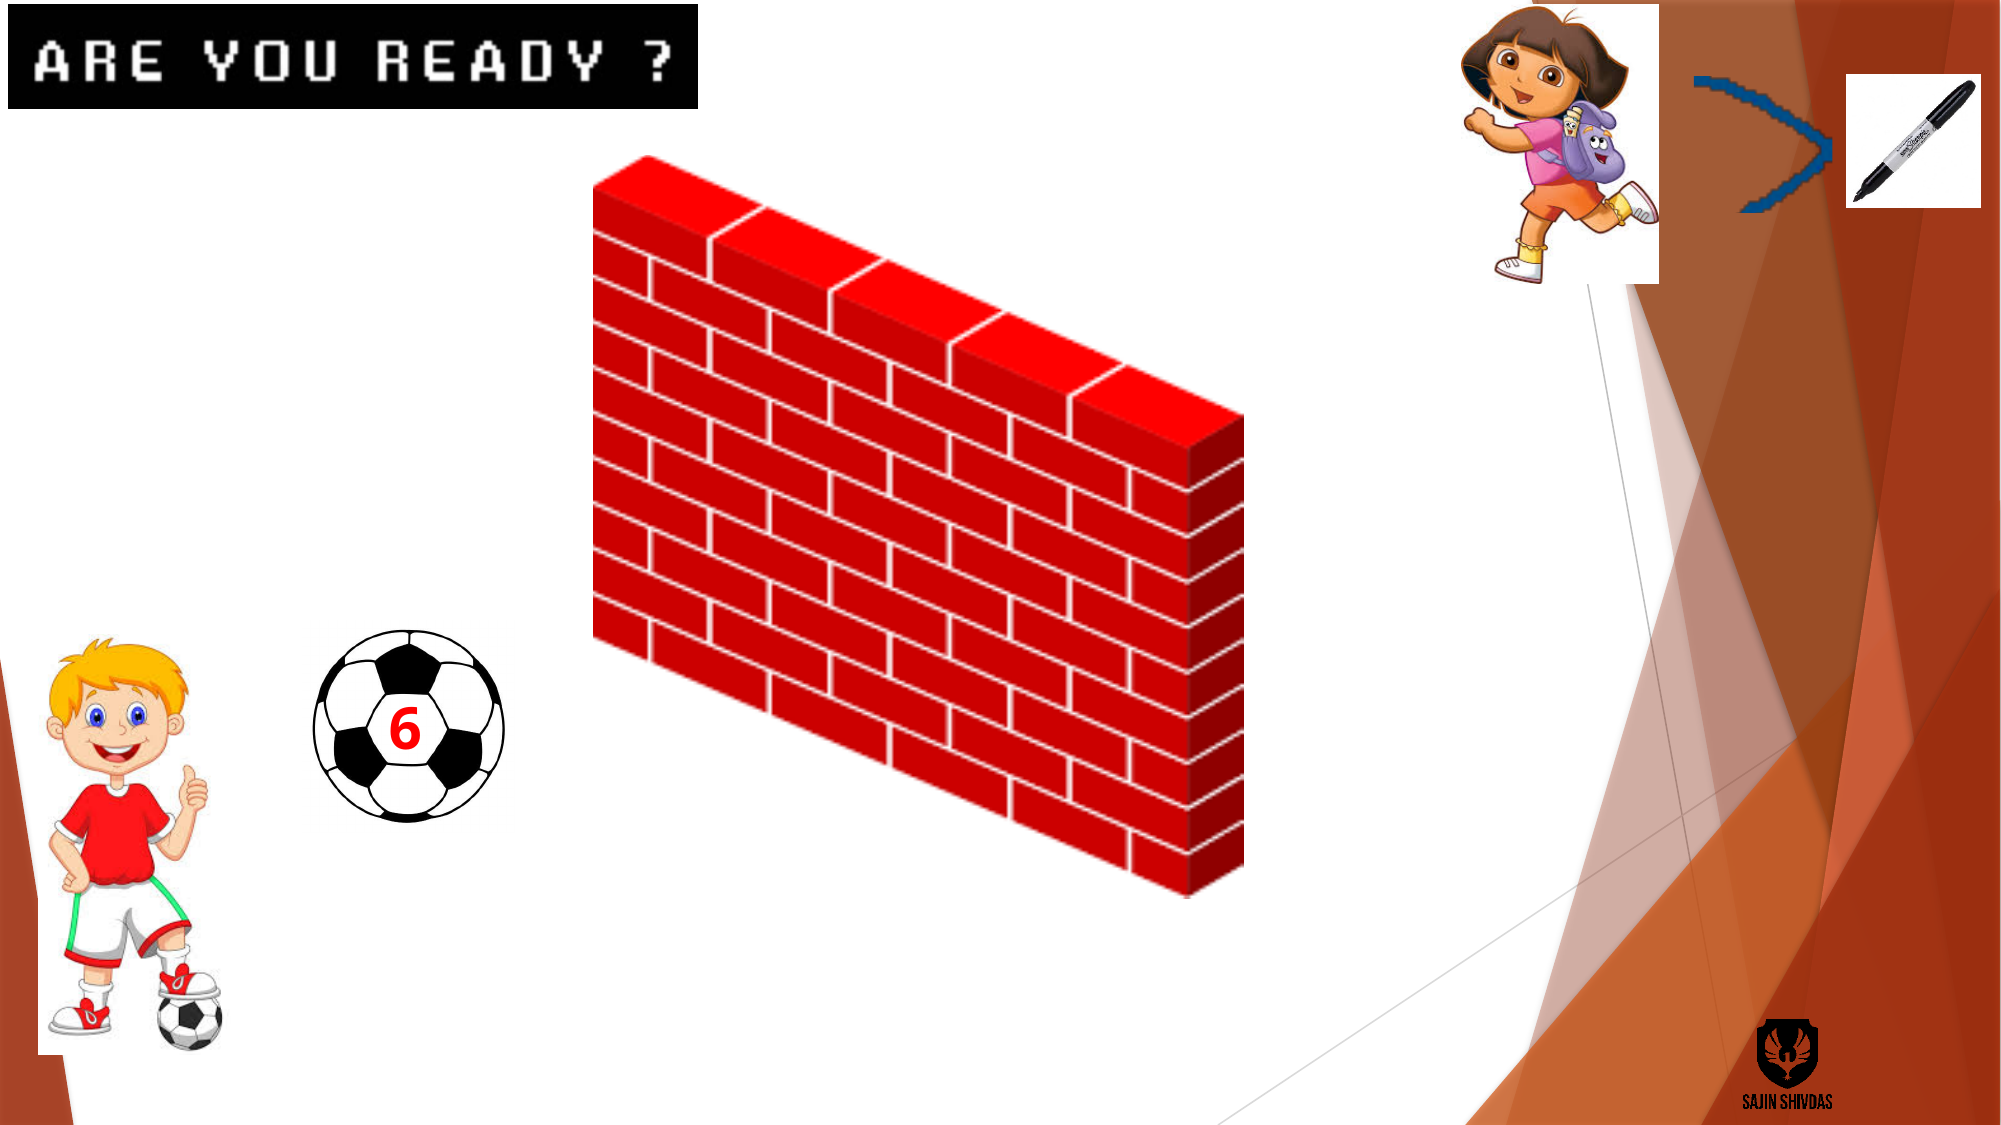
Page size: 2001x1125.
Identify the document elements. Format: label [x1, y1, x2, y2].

picture [592, 155, 1244, 159]
picture [38, 634, 232, 1055]
picture [1693, 75, 1834, 213]
picture [1460, 4, 1660, 284]
picture [592, 633, 1244, 900]
picture [302, 620, 515, 833]
picture [1732, 1009, 1845, 1121]
text_box [479, 159, 1417, 633]
picture [7, 4, 698, 110]
picture [1846, 73, 1982, 209]
